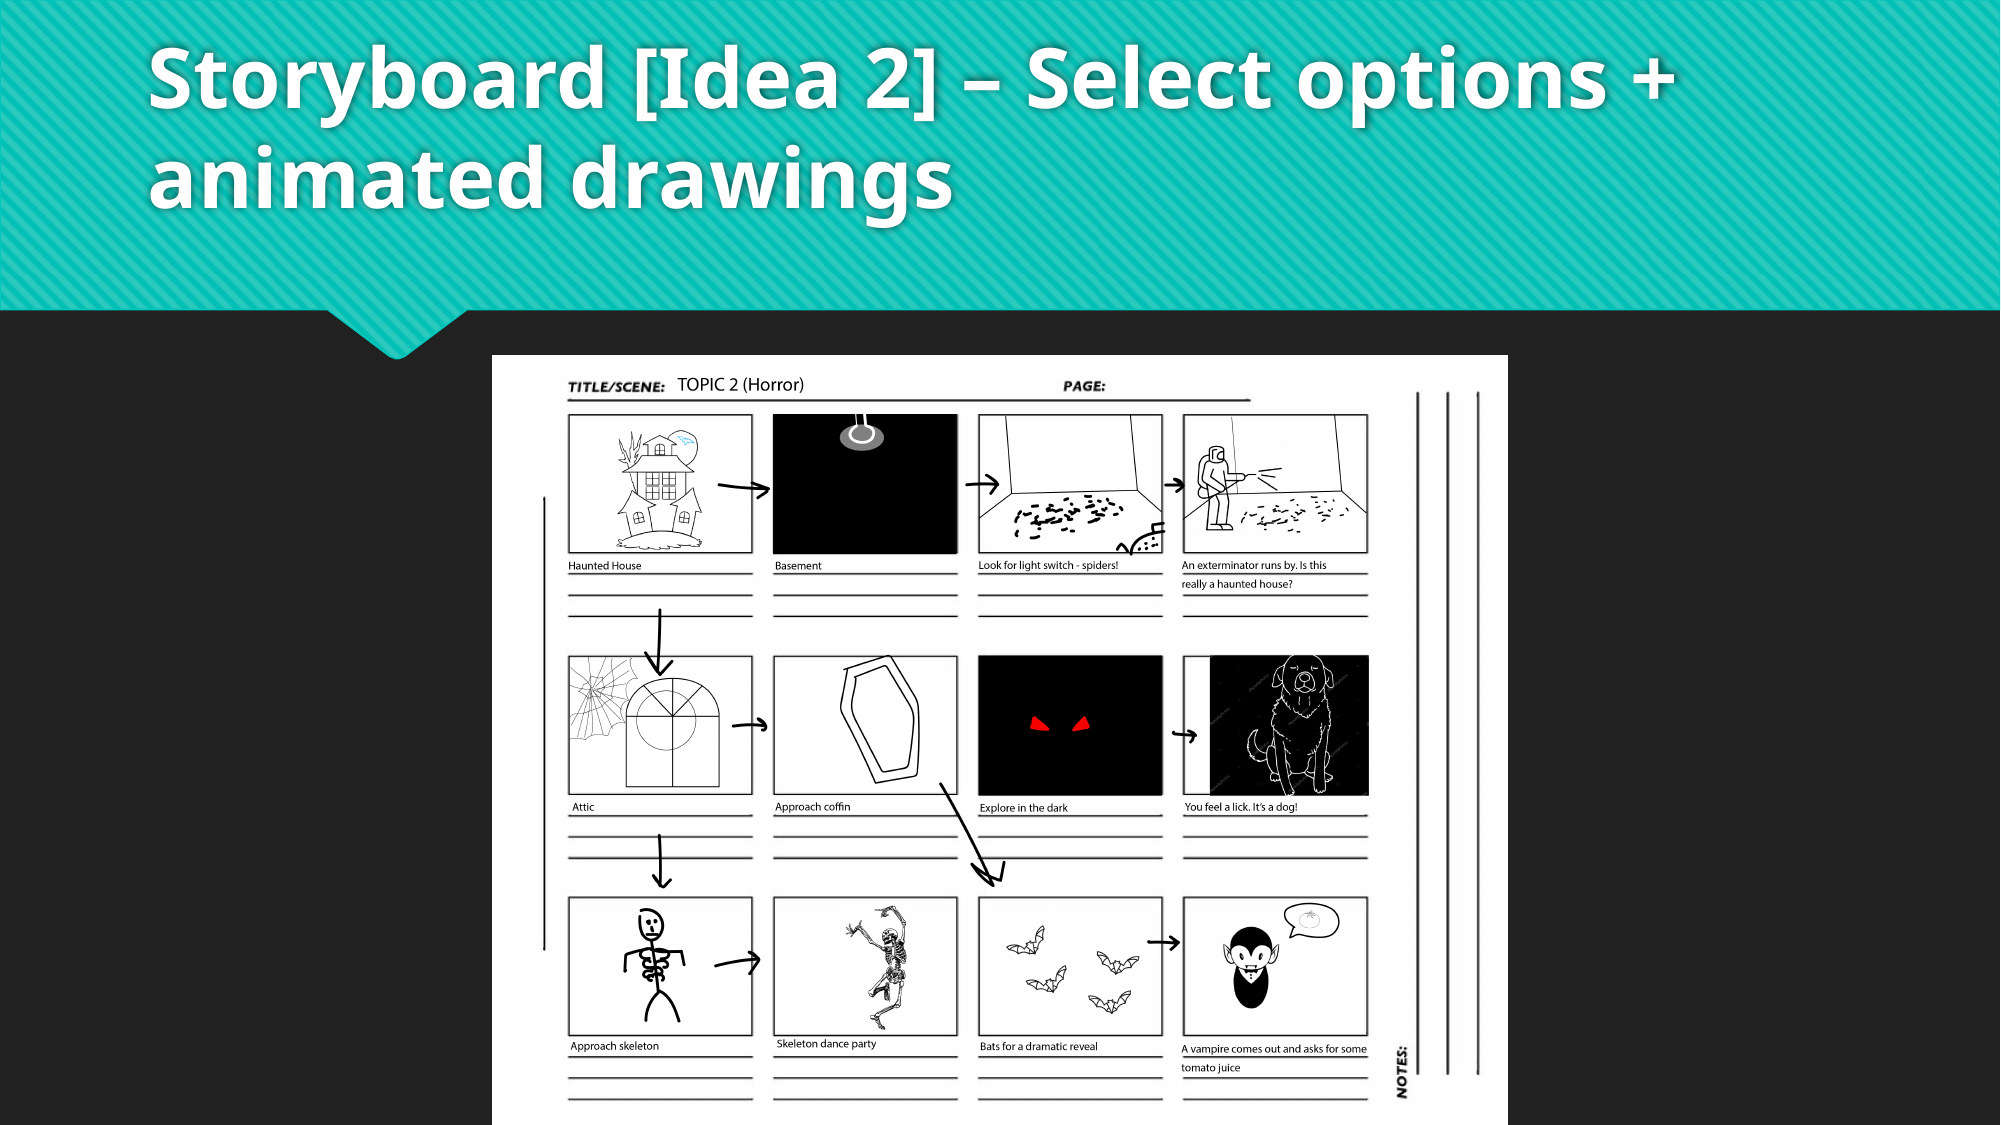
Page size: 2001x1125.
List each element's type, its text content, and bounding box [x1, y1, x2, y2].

picture [491, 355, 1509, 1125]
title Storyboard [Idea 2] – Select options + animated drawings [132, 73, 1868, 233]
